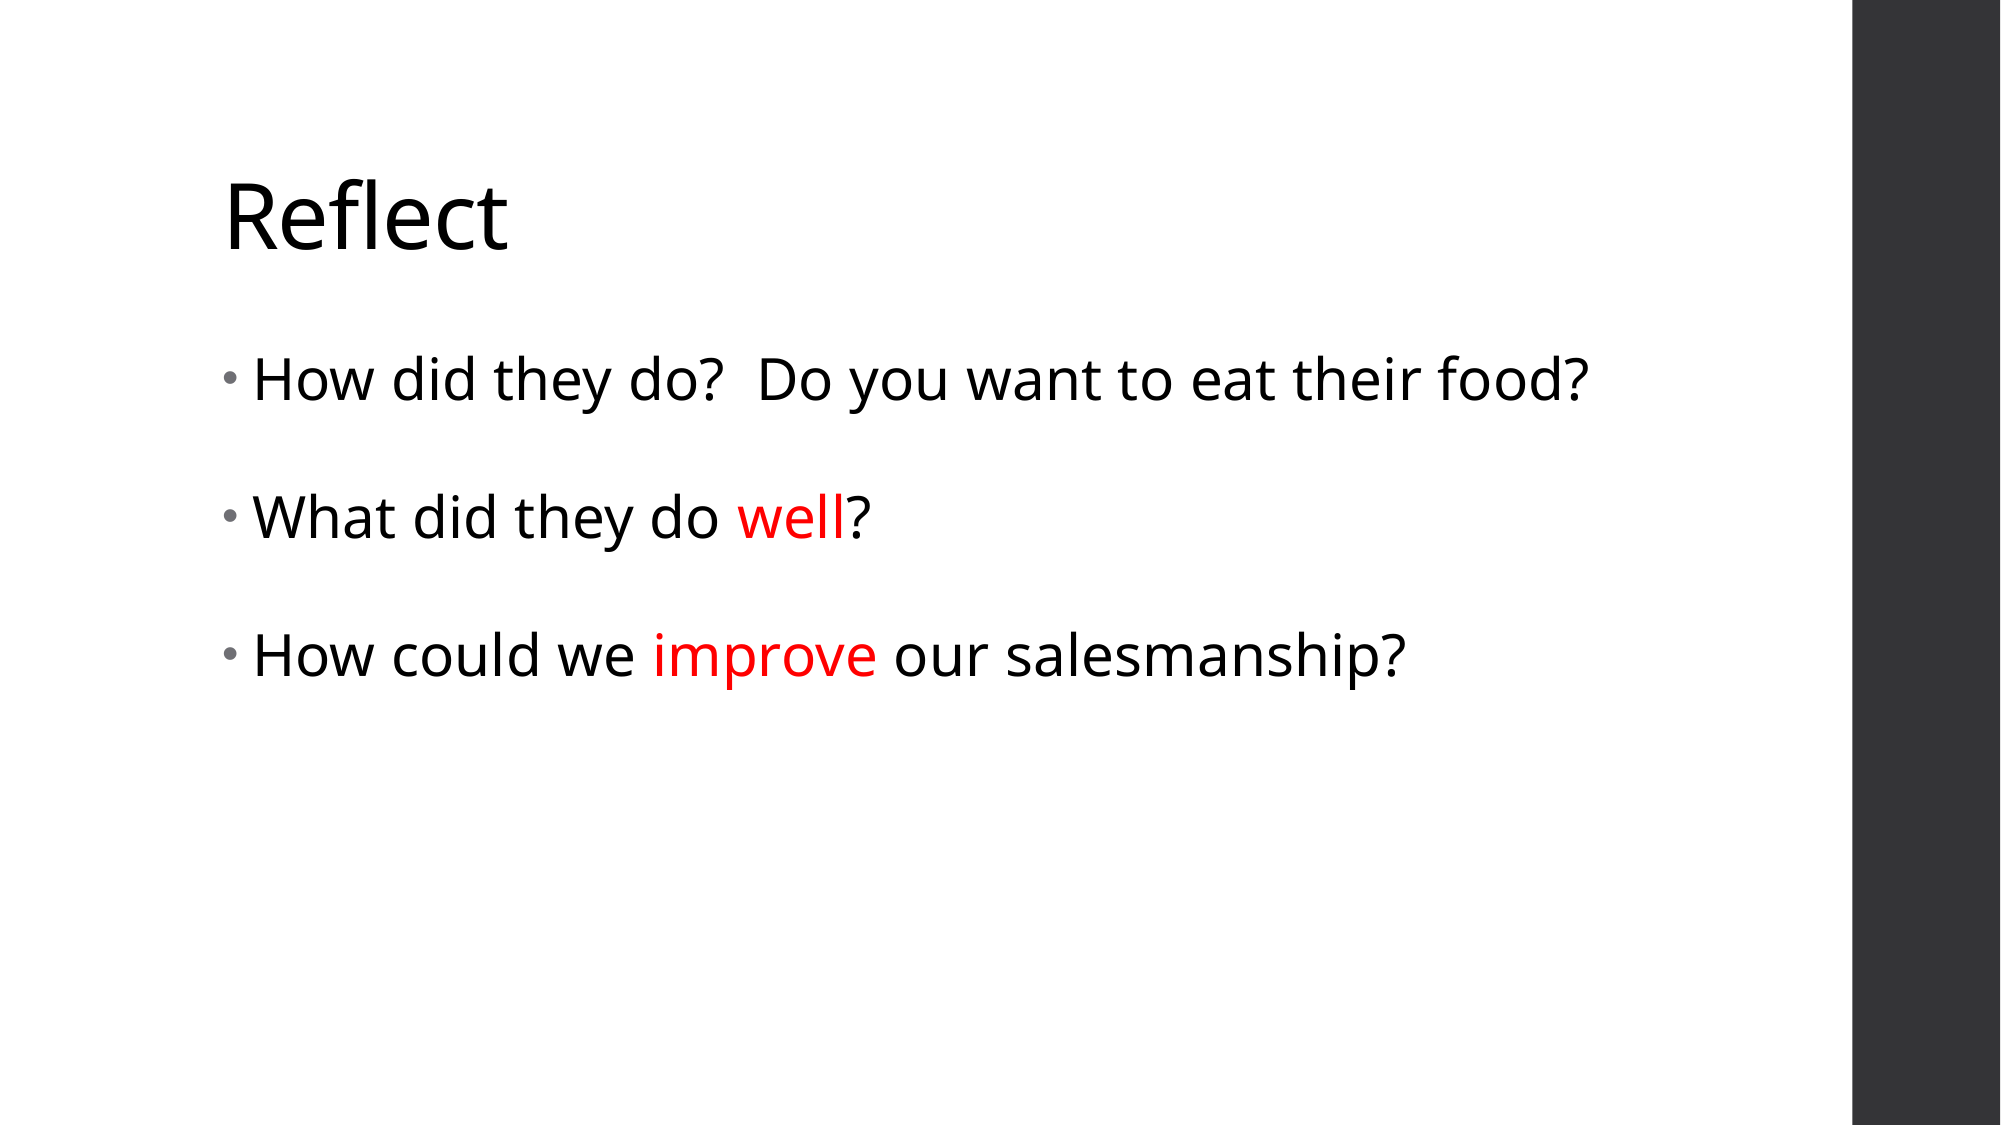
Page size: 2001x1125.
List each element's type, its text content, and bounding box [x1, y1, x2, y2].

title Reflect [206, 60, 1797, 278]
list How did they do? Do you want to eat their food? What did they do well? How could we improve our salesmanship? [206, 299, 1704, 1014]
